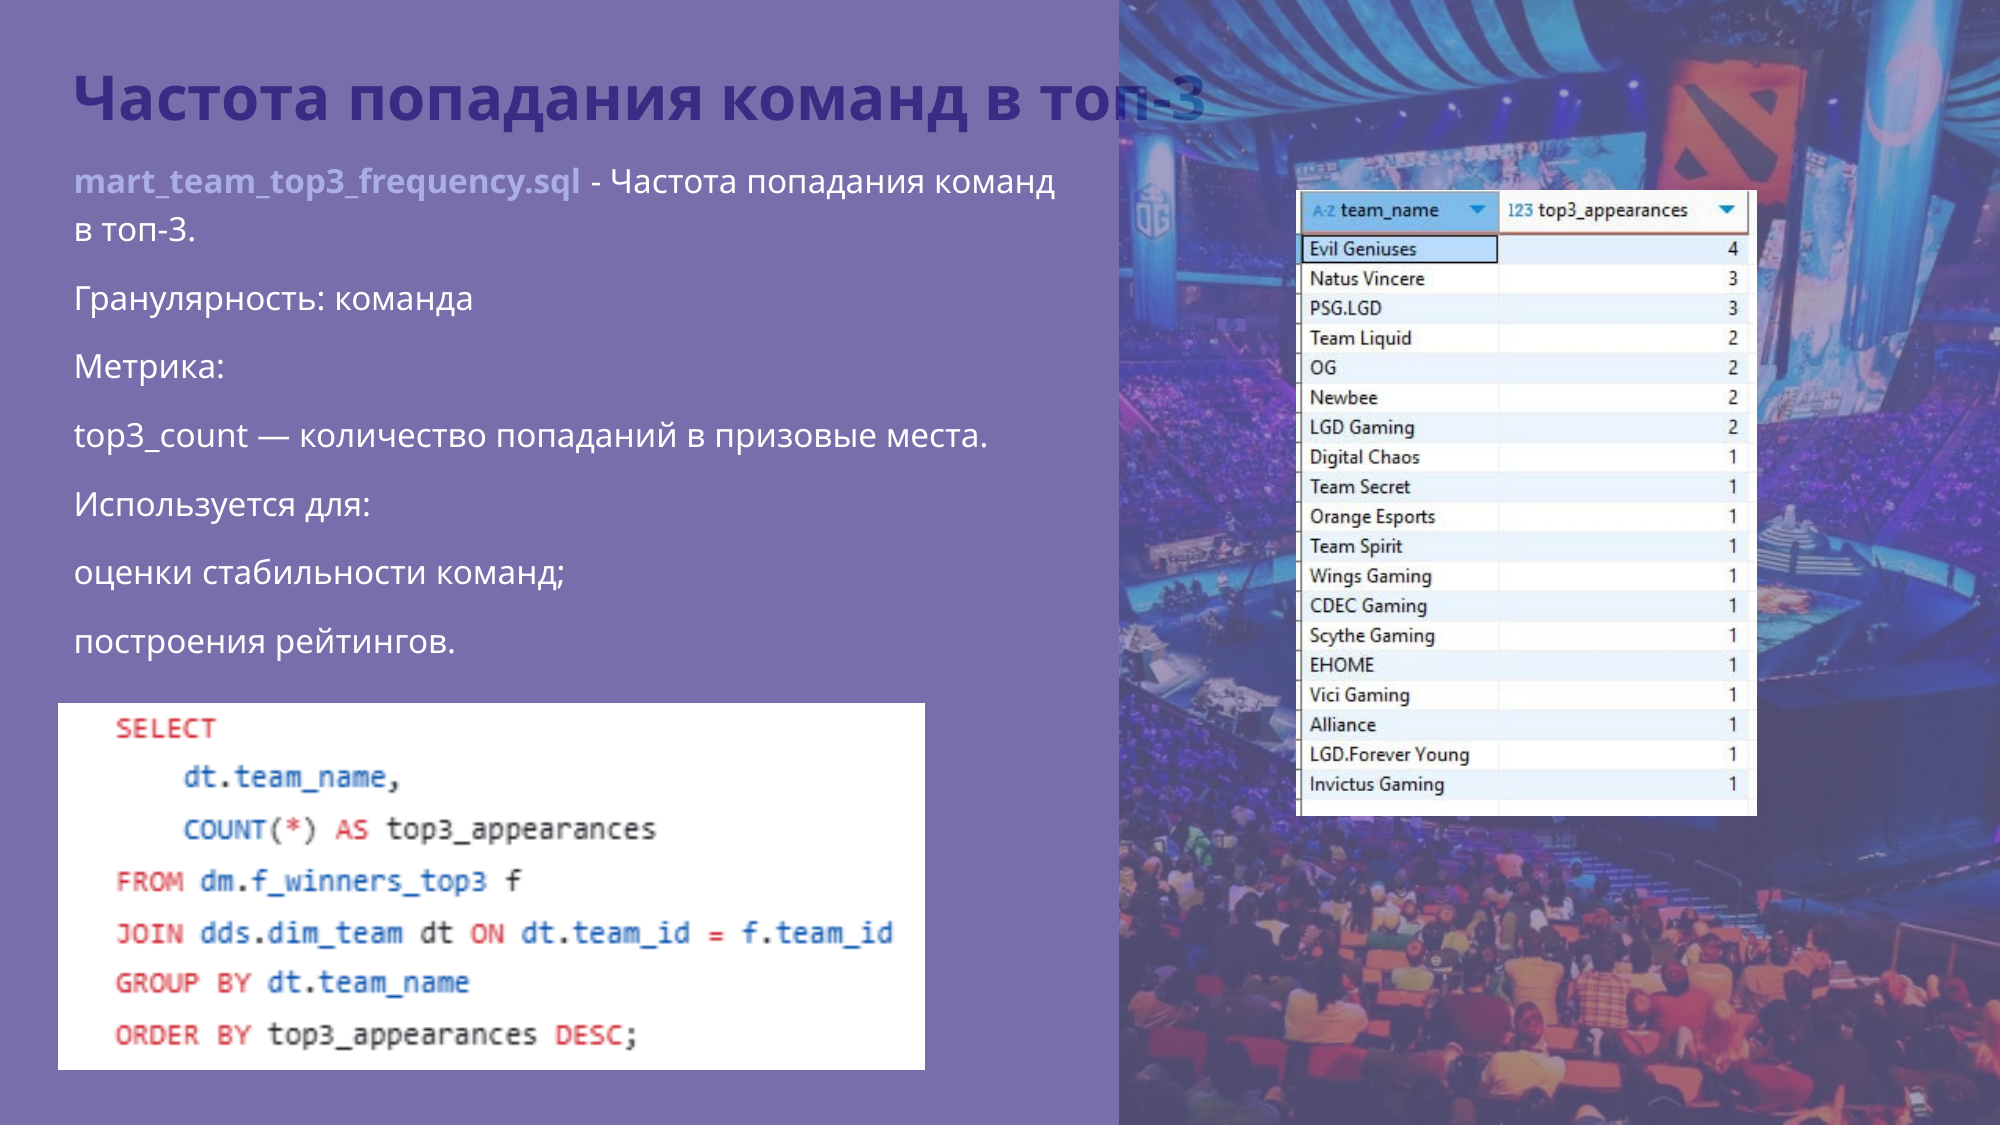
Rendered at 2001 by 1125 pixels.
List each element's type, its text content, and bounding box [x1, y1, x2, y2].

picture [1119, 0, 2000, 1125]
text_box Частота попадания команд в топ-3 [58, 29, 1119, 171]
text_box mart_team_top3_frequency.sql - Частота попадания команд в топ-3. Гранулярность: команда Метрика: top3_count — количество попаданий в призовые места. Используется для: оценки стабильности команд; построения рейтингов. [58, 144, 1083, 693]
picture [58, 703, 925, 1070]
